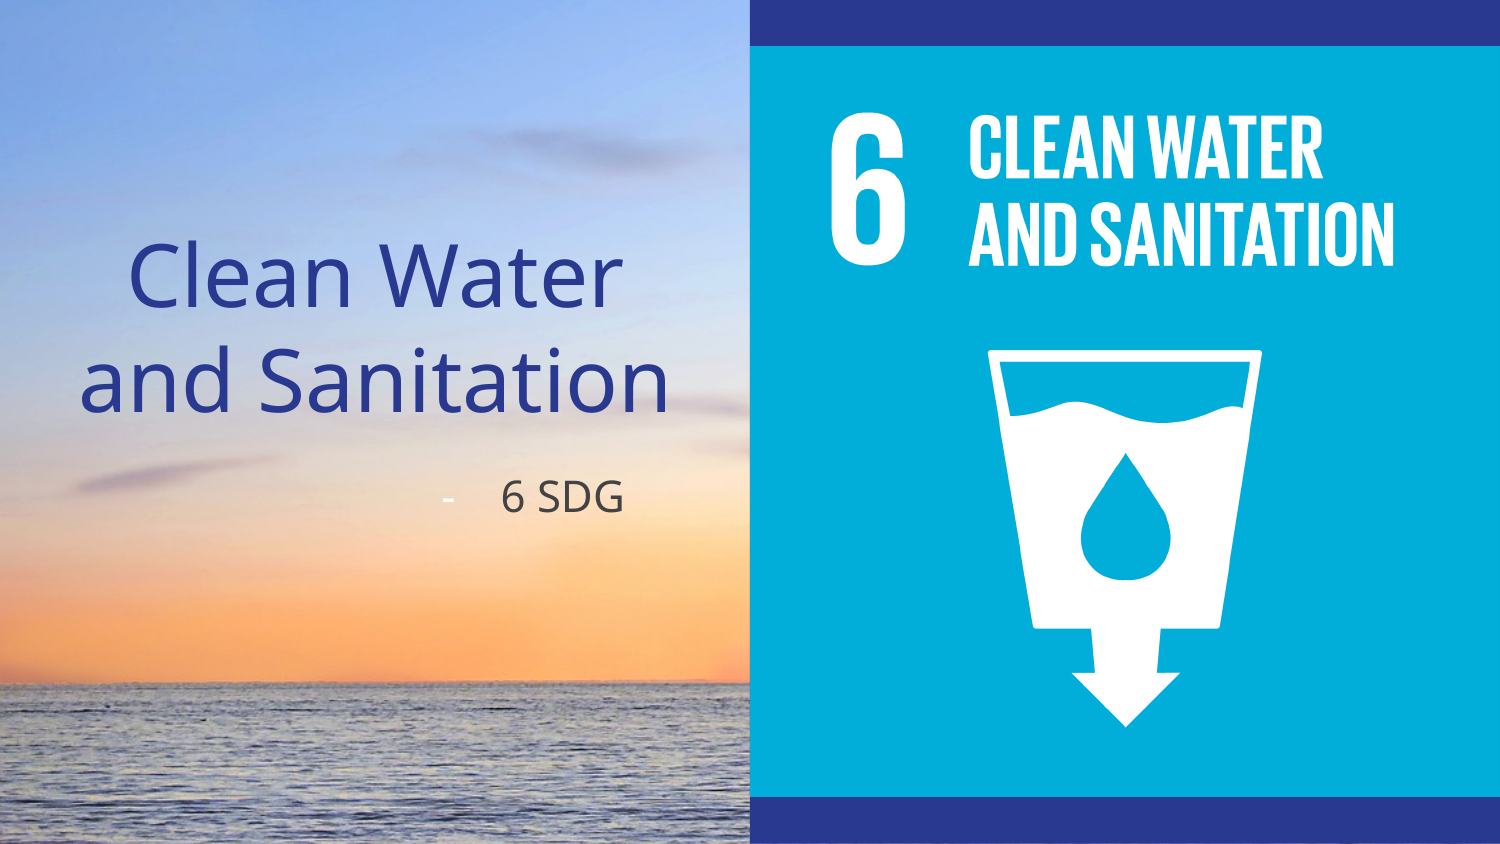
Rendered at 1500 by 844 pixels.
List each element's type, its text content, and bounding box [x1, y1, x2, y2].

picture [1125, 203, 1159, 265]
picture [1148, 116, 1195, 178]
picture [1276, 203, 1303, 265]
picture [0, 0, 749, 844]
picture [832, 113, 904, 265]
picture [1309, 203, 1318, 265]
picture [1164, 203, 1193, 265]
picture [1007, 116, 1029, 178]
picture [1045, 203, 1076, 265]
picture [1064, 116, 1098, 178]
picture [970, 203, 1003, 265]
picture [1243, 203, 1276, 265]
picture [1009, 203, 1038, 265]
picture [1092, 203, 1121, 266]
picture [1292, 116, 1322, 178]
picture [1201, 203, 1210, 265]
picture [1326, 203, 1356, 266]
picture [1195, 116, 1229, 178]
picture [1104, 116, 1133, 178]
picture [1262, 116, 1286, 178]
picture [988, 351, 1261, 726]
title Clean Water and Sanitation [43, 188, 708, 446]
picture [1229, 116, 1256, 178]
picture [971, 116, 1000, 178]
picture [1035, 116, 1059, 178]
subtitle 6 SDG [43, 454, 708, 663]
picture [1216, 203, 1243, 265]
picture [1363, 203, 1393, 265]
